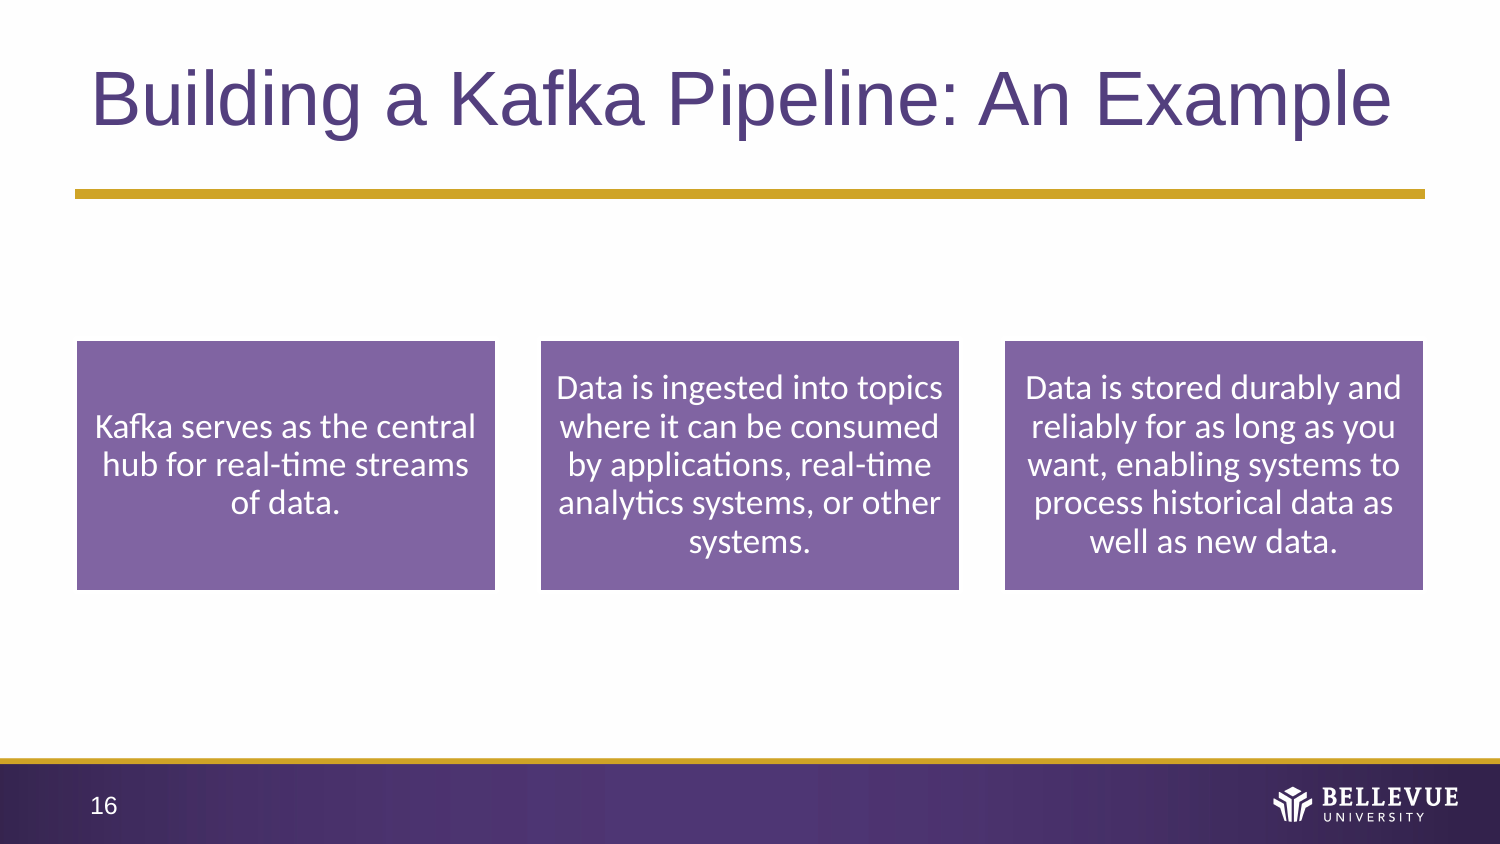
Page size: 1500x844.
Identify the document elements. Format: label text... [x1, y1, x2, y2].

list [74, 200, 1426, 730]
title Building a Kafka Pipeline: An Example [75, 30, 1425, 150]
picture [0, 0, 1500, 844]
